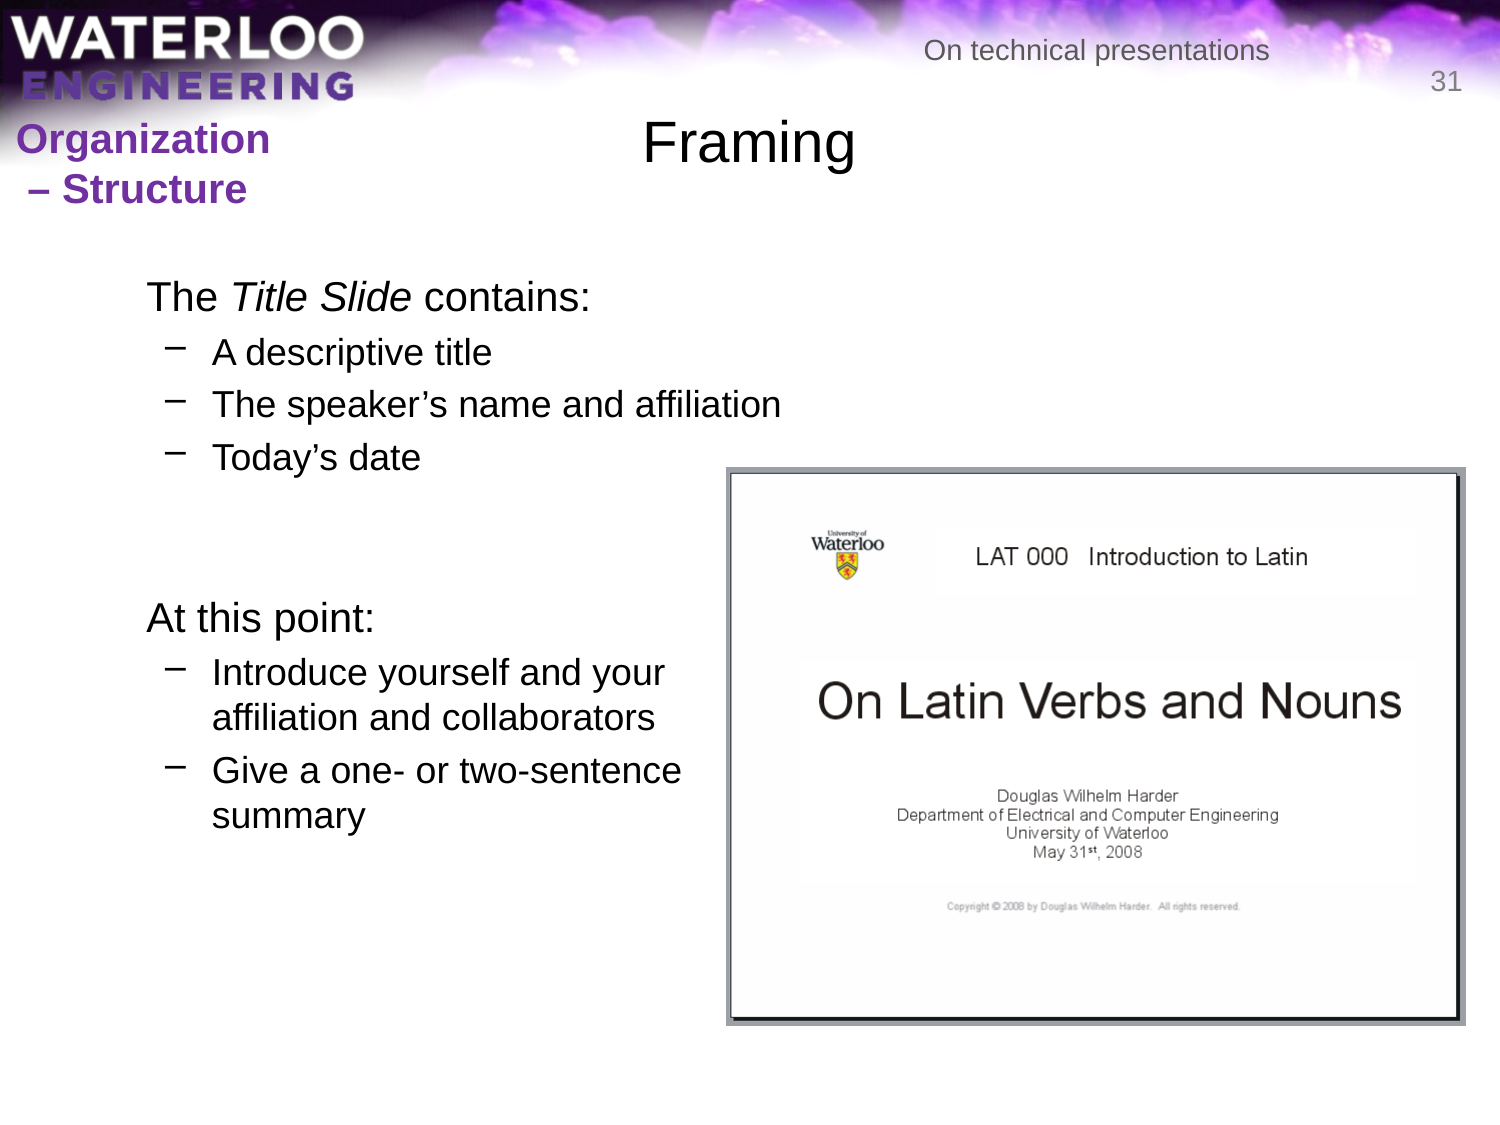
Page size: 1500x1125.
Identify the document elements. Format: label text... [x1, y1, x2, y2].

slide_number 31 [1127, 54, 1479, 134]
title Framing [74, 44, 1426, 233]
list The Title Slide contains: A descriptive title The speaker’s name and affiliation Today’s date At this point: Introduce yourself and your affiliation and collaborators Give a one- or two-sentence summary [74, 262, 1426, 1006]
picture [0, 0, 1500, 1125]
text_box Organization – Structure [1, 103, 425, 219]
